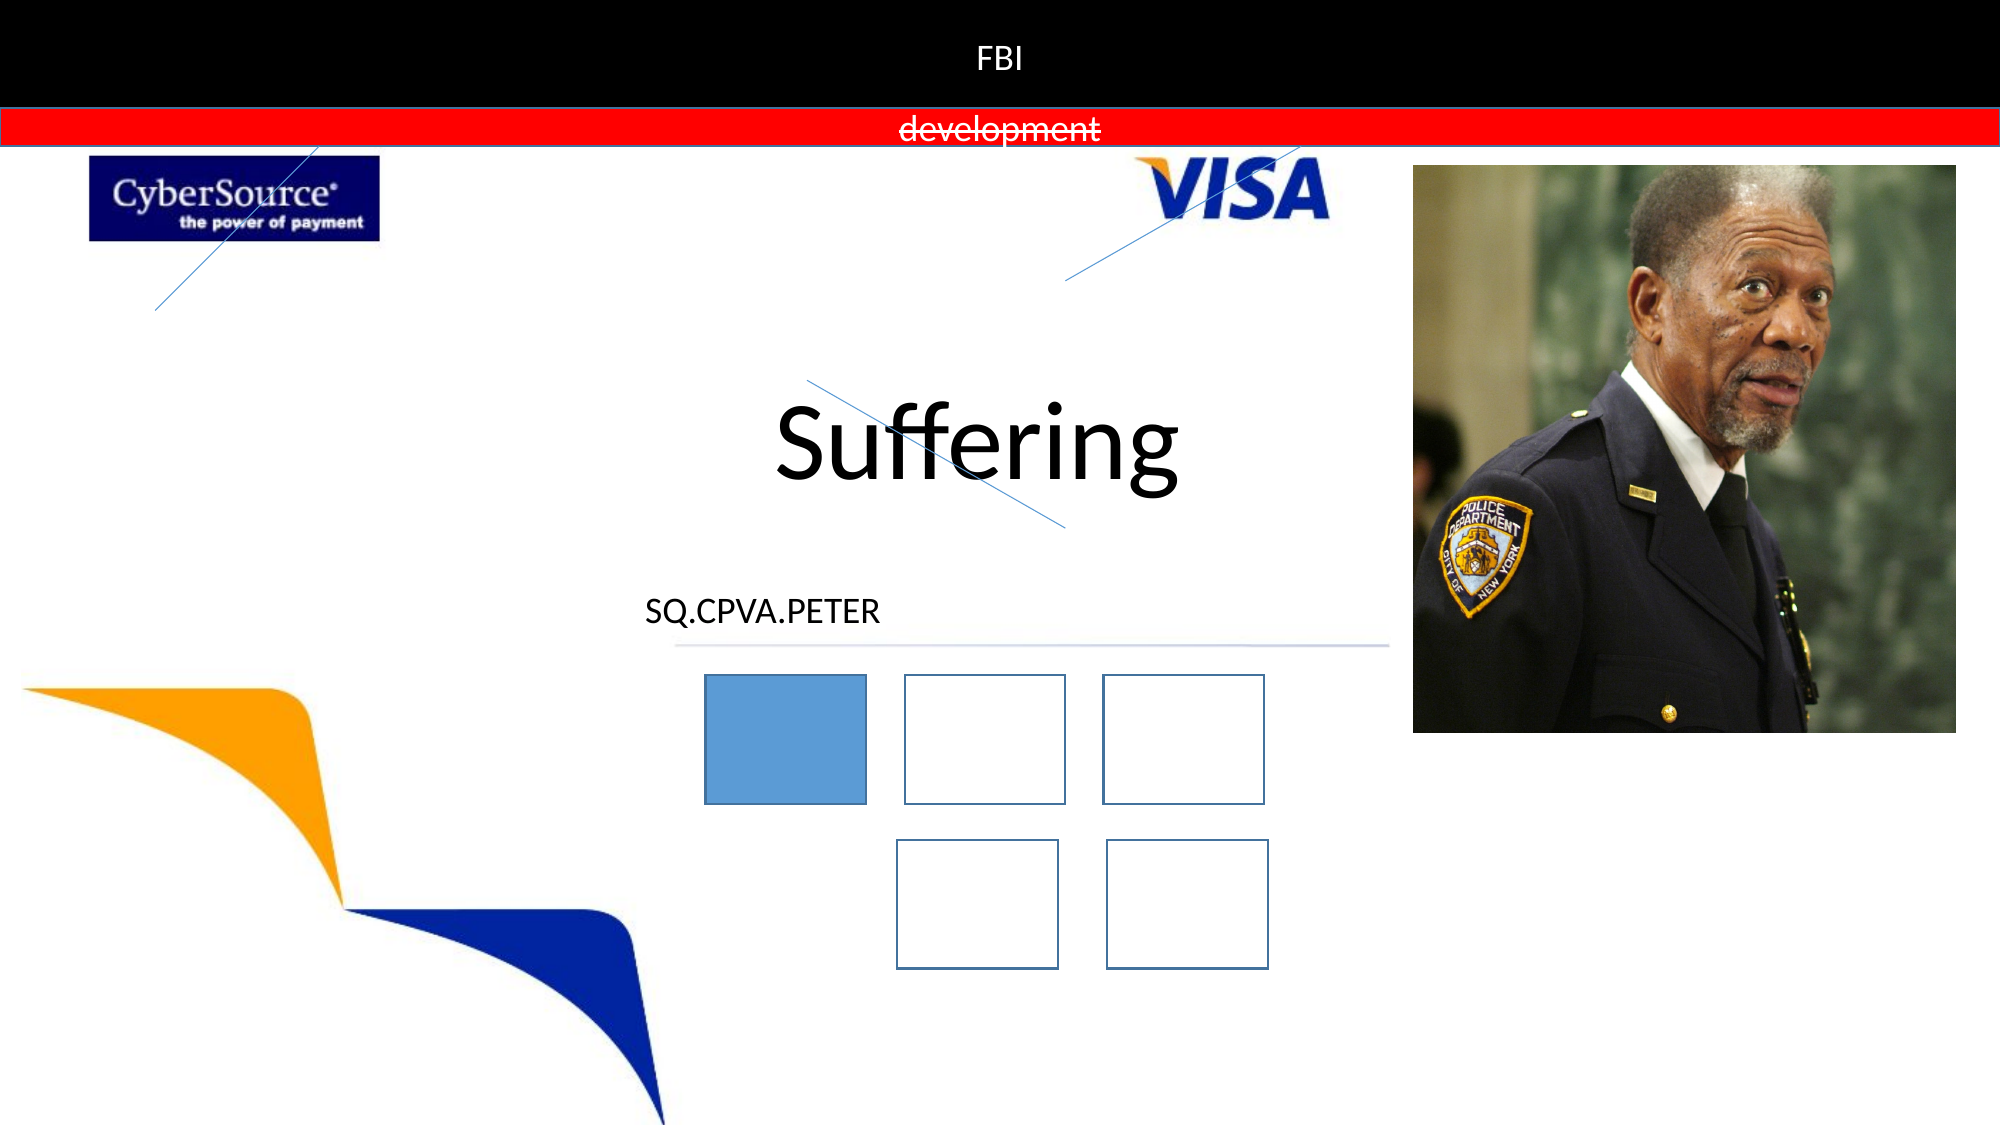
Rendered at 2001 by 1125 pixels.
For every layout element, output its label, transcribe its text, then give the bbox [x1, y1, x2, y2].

picture [1413, 165, 1956, 733]
picture [20, 146, 1391, 1125]
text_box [1065, 146, 1302, 281]
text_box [806, 380, 1066, 529]
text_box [155, 146, 320, 311]
text_box development [0, 107, 2000, 147]
text_box FBI [0, 0, 2000, 107]
